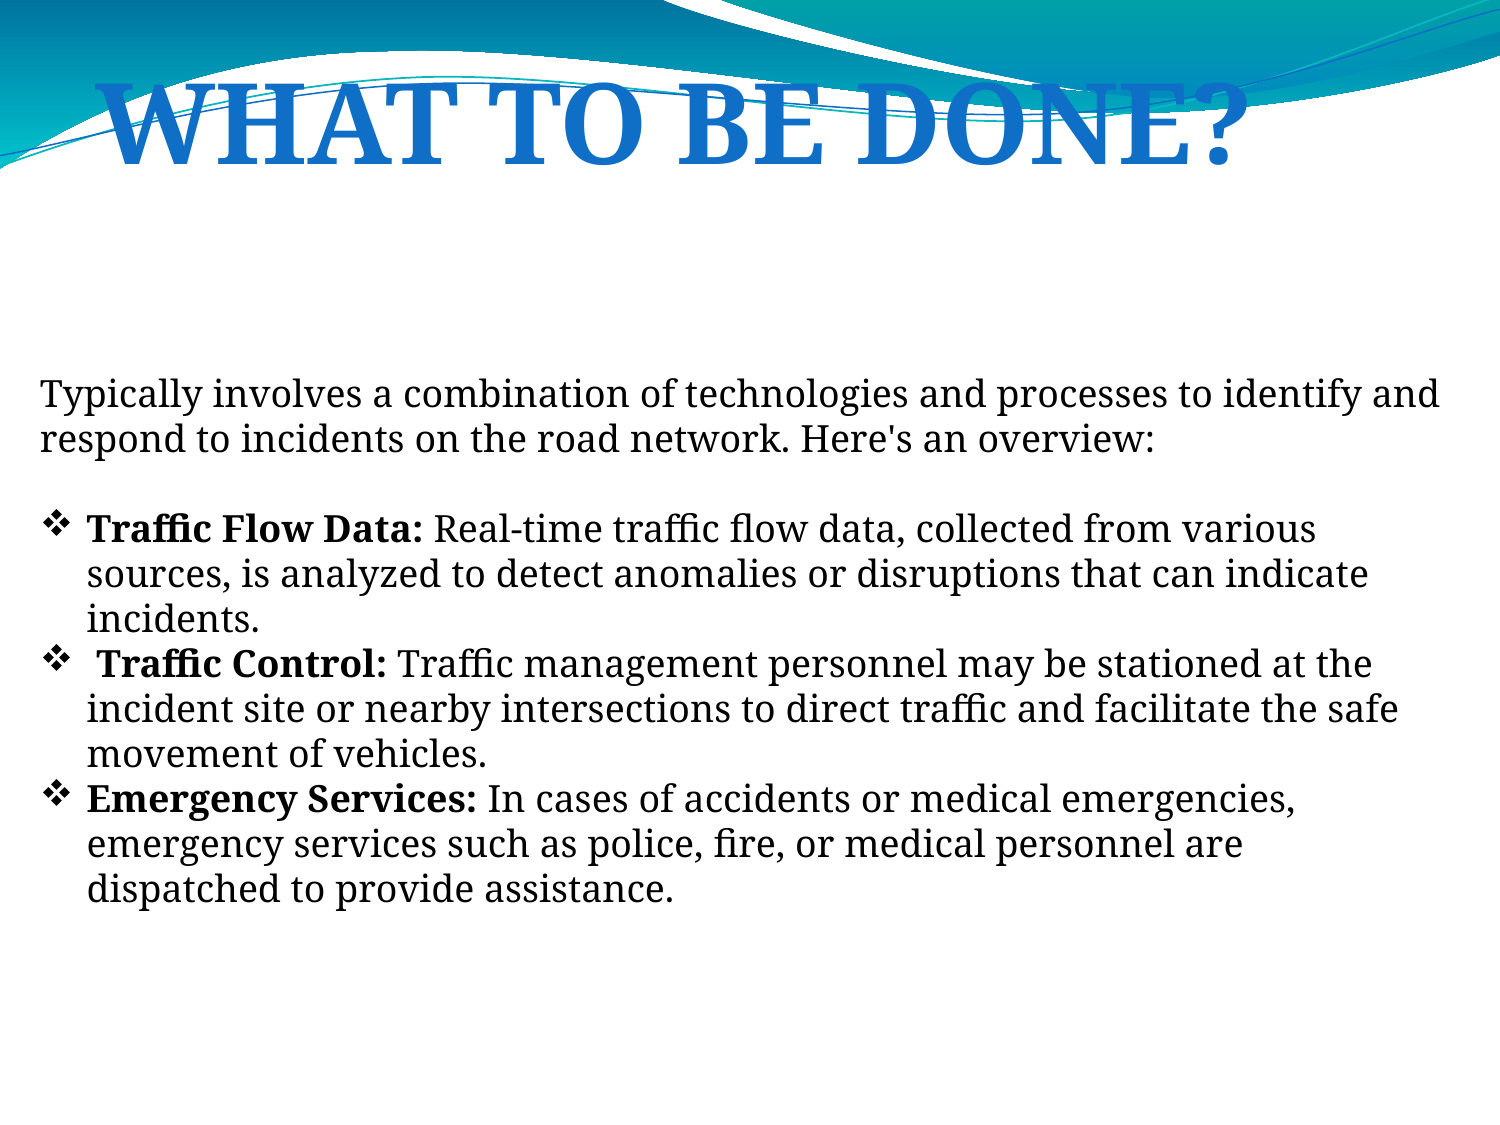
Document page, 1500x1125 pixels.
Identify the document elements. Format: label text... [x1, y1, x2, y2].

text_box What to be done? [24, 0, 1325, 195]
text_box Typically involves a combination of technologies and processes to identify and respond to incidents on the road network. Here's an overview: Traffic Flow Data: Real-time traffic flow data, collected from various sources, is analyzed to detect anomalies or disruptions that can indicate incidents. Traffic Control: Traffic management personnel may be stationed at the incident site or nearby intersections to direct traffic and facilitate the safe movement of vehicles. Emergency Services: In cases of accidents or medical emergencies, emergency services such as police, fire, or medical personnel are dispatched to provide assistance. [24, 362, 1463, 918]
